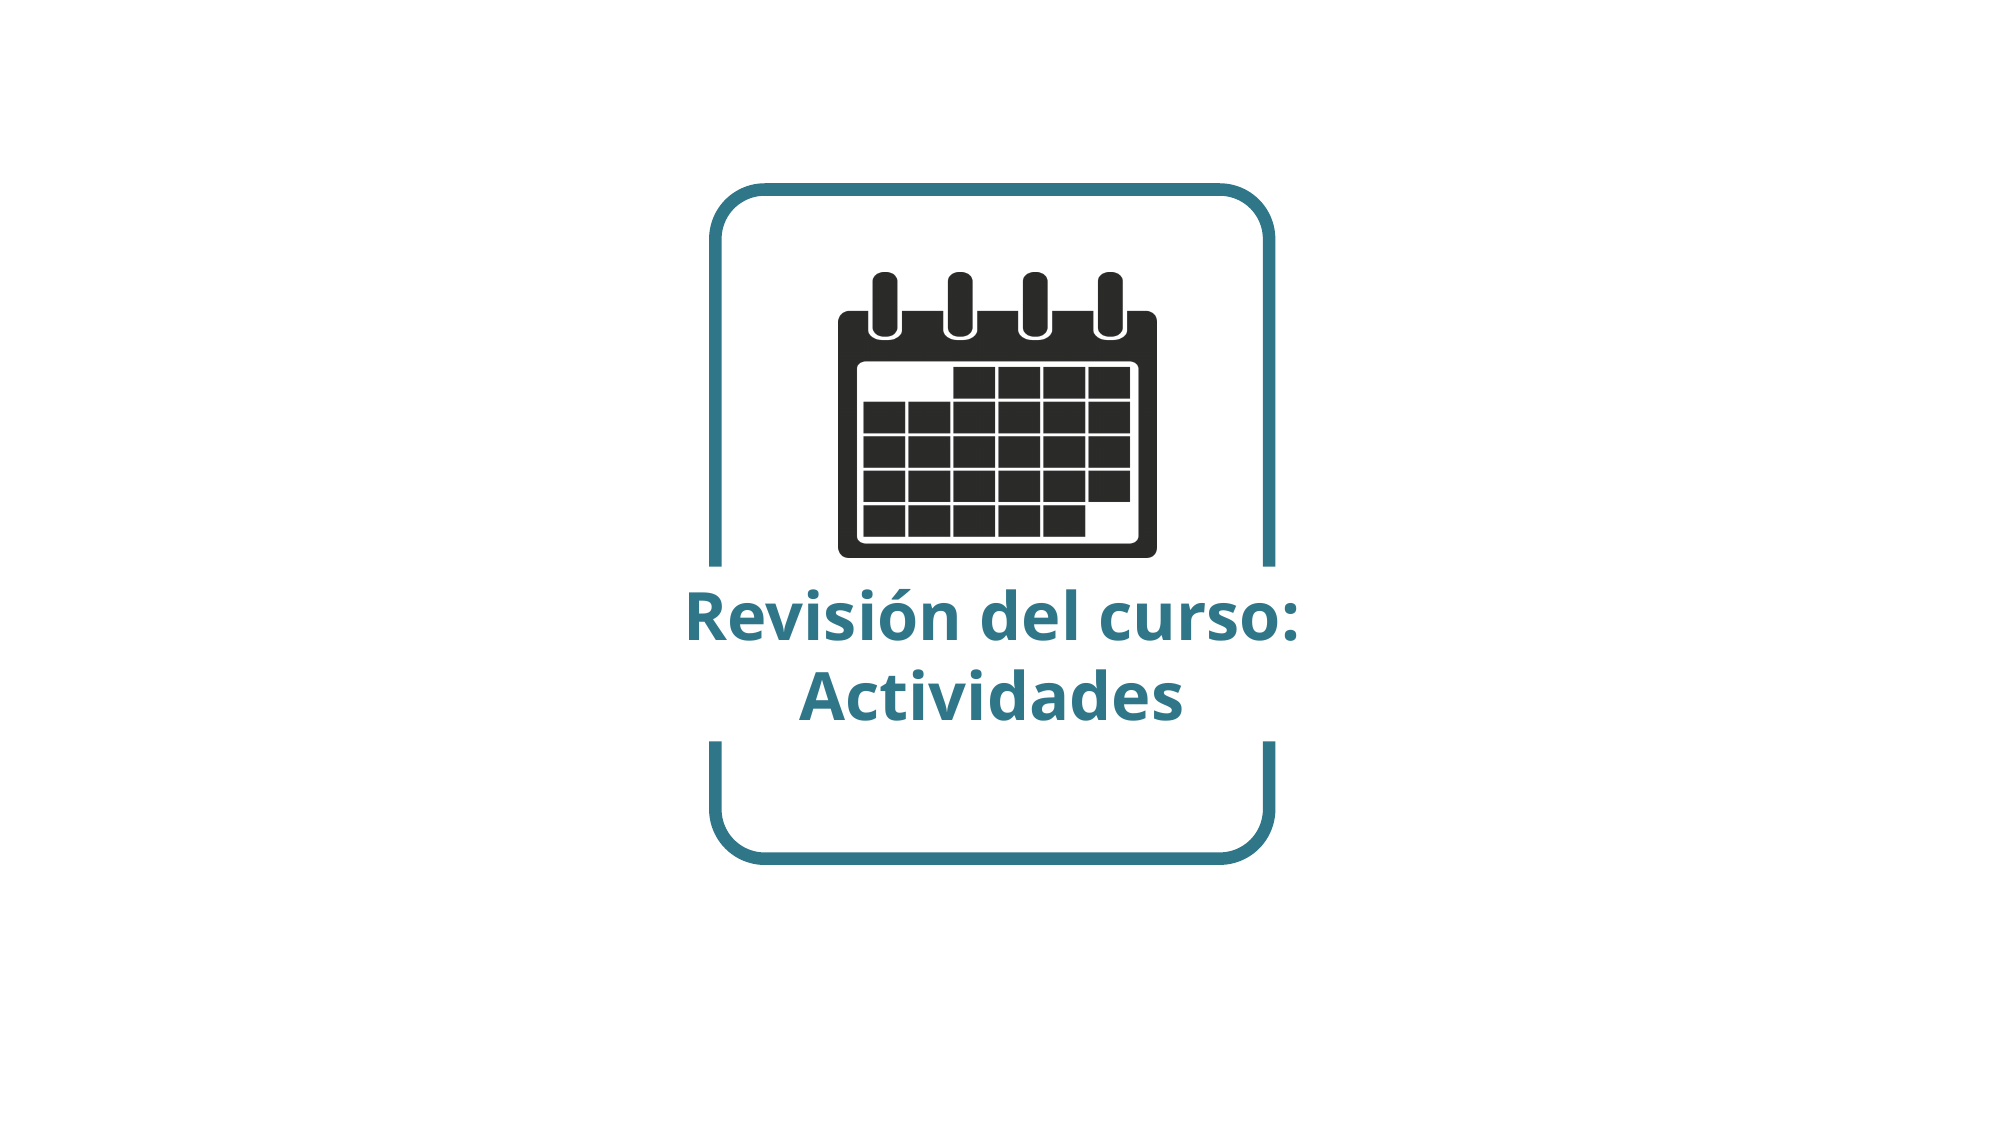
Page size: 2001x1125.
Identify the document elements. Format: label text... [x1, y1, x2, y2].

text_box Revisión del curso: Actividades [622, 566, 1362, 742]
text_box [715, 742, 1270, 859]
picture [838, 272, 1157, 558]
text_box [715, 189, 1270, 566]
